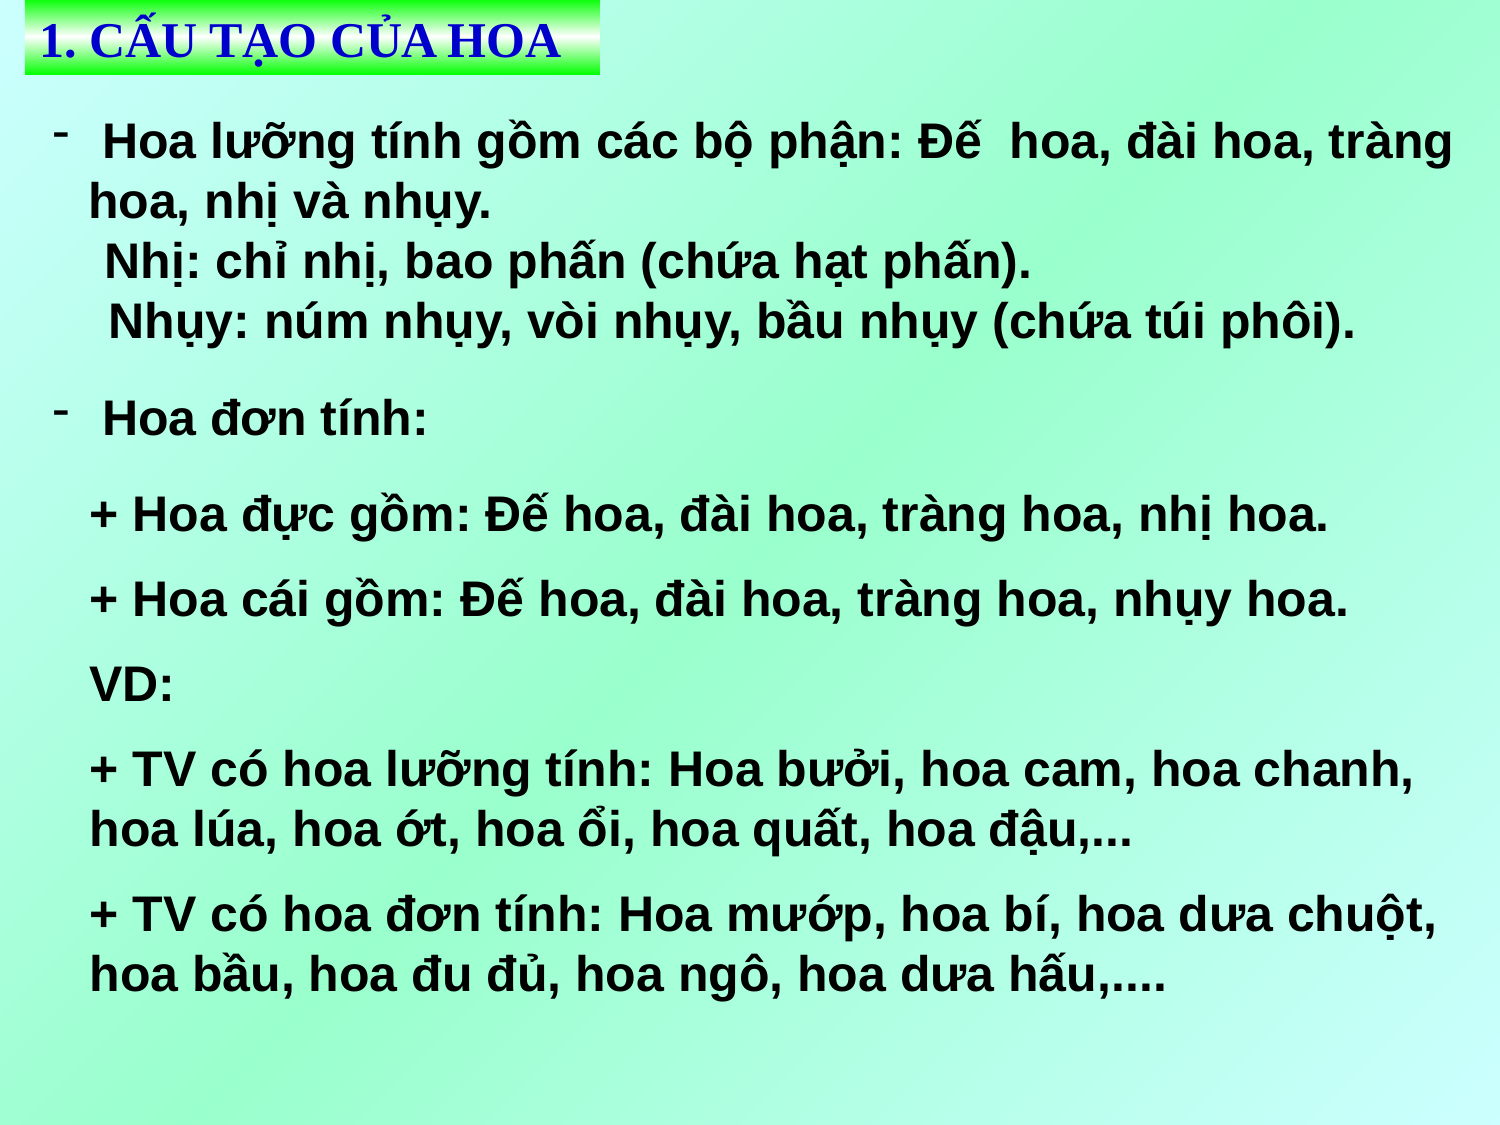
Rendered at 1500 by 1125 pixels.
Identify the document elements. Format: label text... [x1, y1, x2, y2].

text_box 1. CẤU TẠO CỦA HOA [24, 0, 600, 75]
text_box + Hoa đực gồm: Đế hoa, đài hoa, tràng hoa, nhị hoa. + Hoa cái gồm: Đế hoa, đài hoa, tràng hoa, nhụy hoa. VD: + TV có hoa lưỡng tính: Hoa bưởi, hoa cam, hoa chanh, hoa lúa, hoa ớt, hoa ổi, hoa quất, hoa đậu,... + TV có hoa đơn tính: Hoa mướp, hoa bí, hoa dưa chuột, hoa bầu, hoa đu đủ, hoa ngô, hoa dưa hấu,.... [74, 474, 1500, 1009]
text_box Hoa đơn tính: [37, 378, 626, 454]
text_box Hoa lưỡng tính gồm các bộ phận: Đế hoa, đài hoa, tràng hoa, nhị và nhụy. Nhị: chỉ nhị, bao phấn (chứa hạt phấn). Nhụy: núm nhụy, vòi nhụy, bầu nhụy (chứa túi phôi). [38, 100, 1500, 356]
